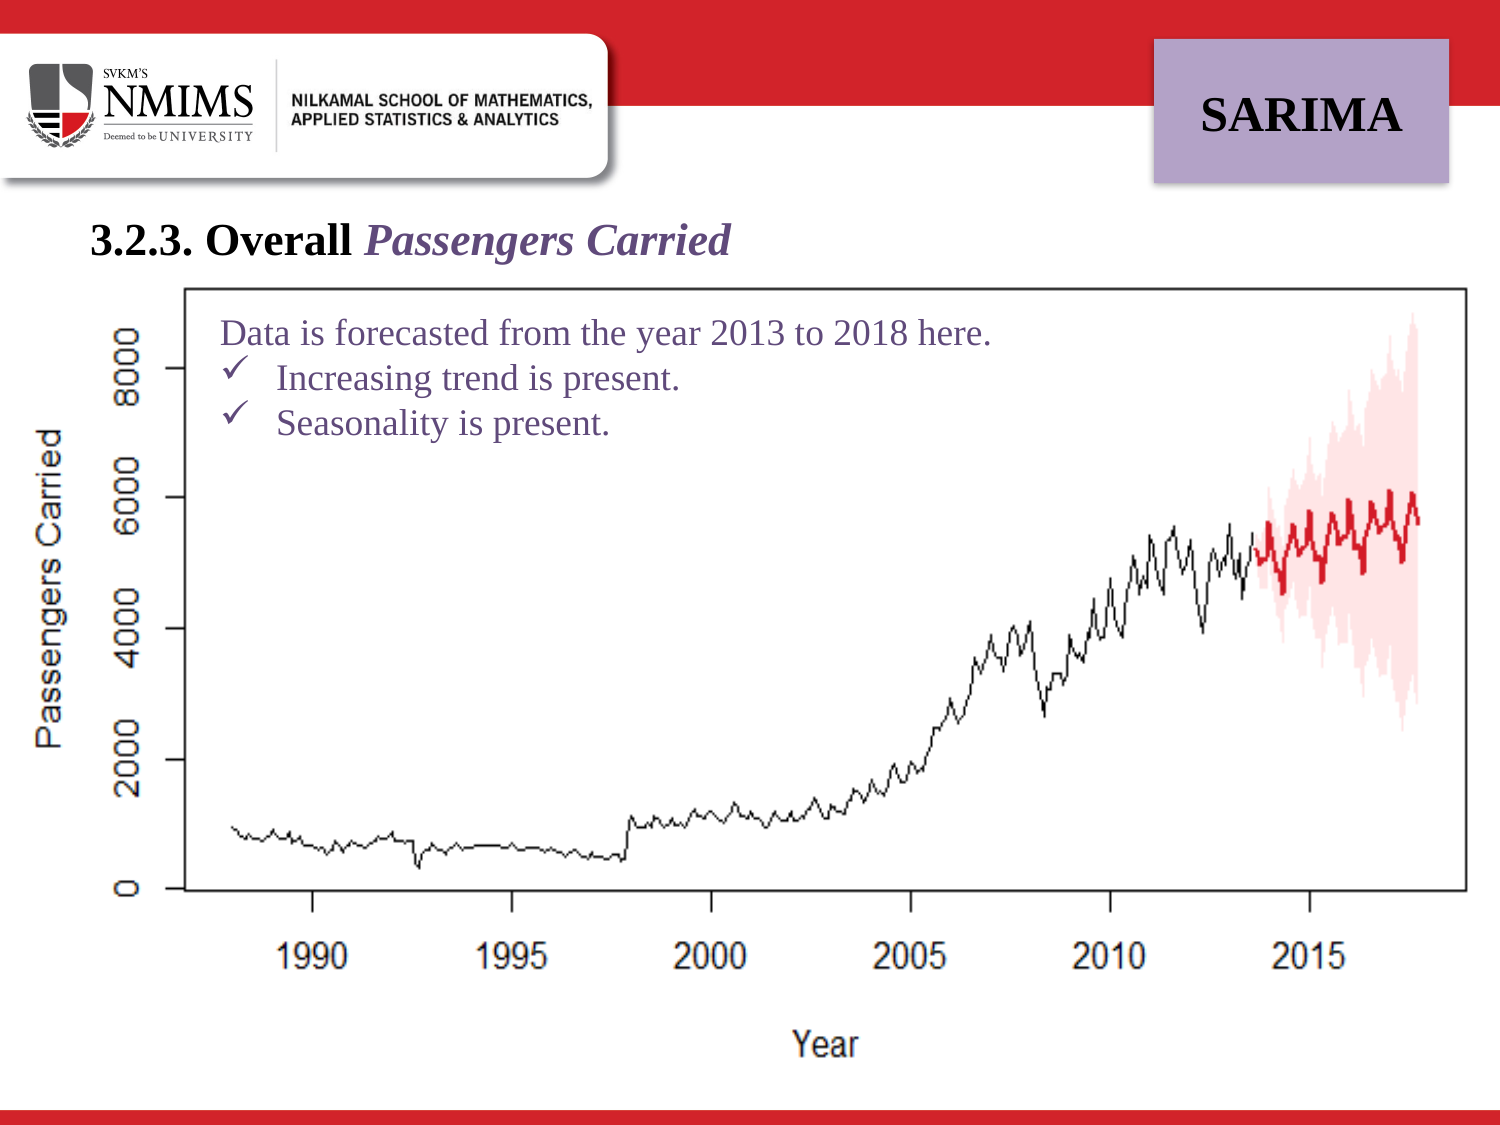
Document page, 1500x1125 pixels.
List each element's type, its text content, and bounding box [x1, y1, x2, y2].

picture [0, 0, 1500, 1125]
text_box SARIMA [1154, 38, 1450, 184]
text_box 3.2.3. Overall Passengers Carried [75, 193, 1153, 279]
